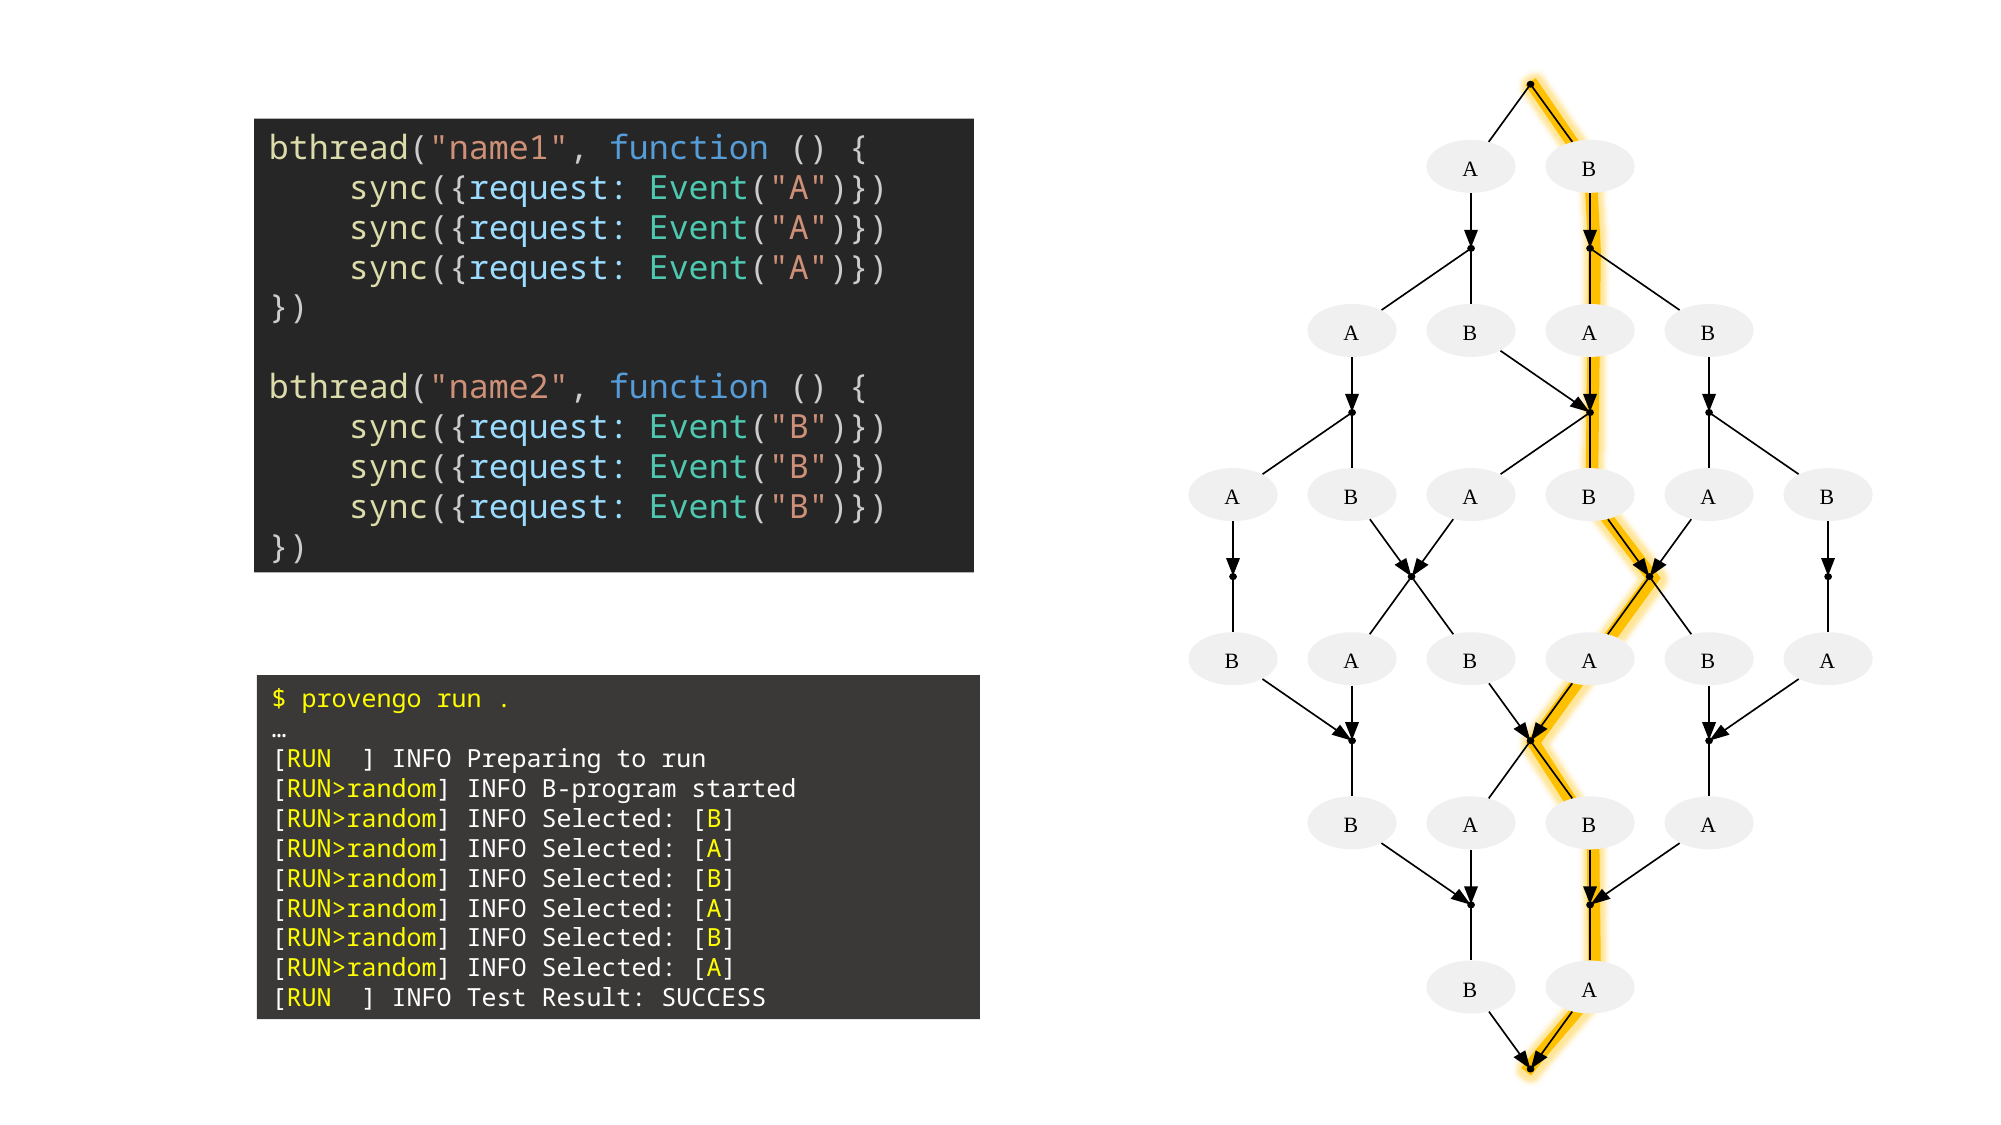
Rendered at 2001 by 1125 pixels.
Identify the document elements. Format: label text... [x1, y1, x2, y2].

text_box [1188, 81, 1873, 1072]
text_box $ provengo run . … [RUN ] INFO Preparing to run [RUN>random] INFO B-program started [RUN>random] INFO Selected: [B] [RUN>random] INFO Selected: [A] [RUN>random] INFO Selected: [B] [RUN>random] INFO Selected: [A] [RUN>random] INFO Selected: [B] [RUN>random] INFO Selected: [A] [RUN ] INFO Test Result: SUCCESS [256, 675, 980, 1020]
text_box bthread("name1", function () { sync({request: Event("A")}) sync({request: Event("A")}) sync({request: Event("A")}) }) bthread("name2", function () { sync({request: Event("B")}) sync({request: Event("B")}) sync({request: Event("B")}) }) [254, 118, 974, 573]
